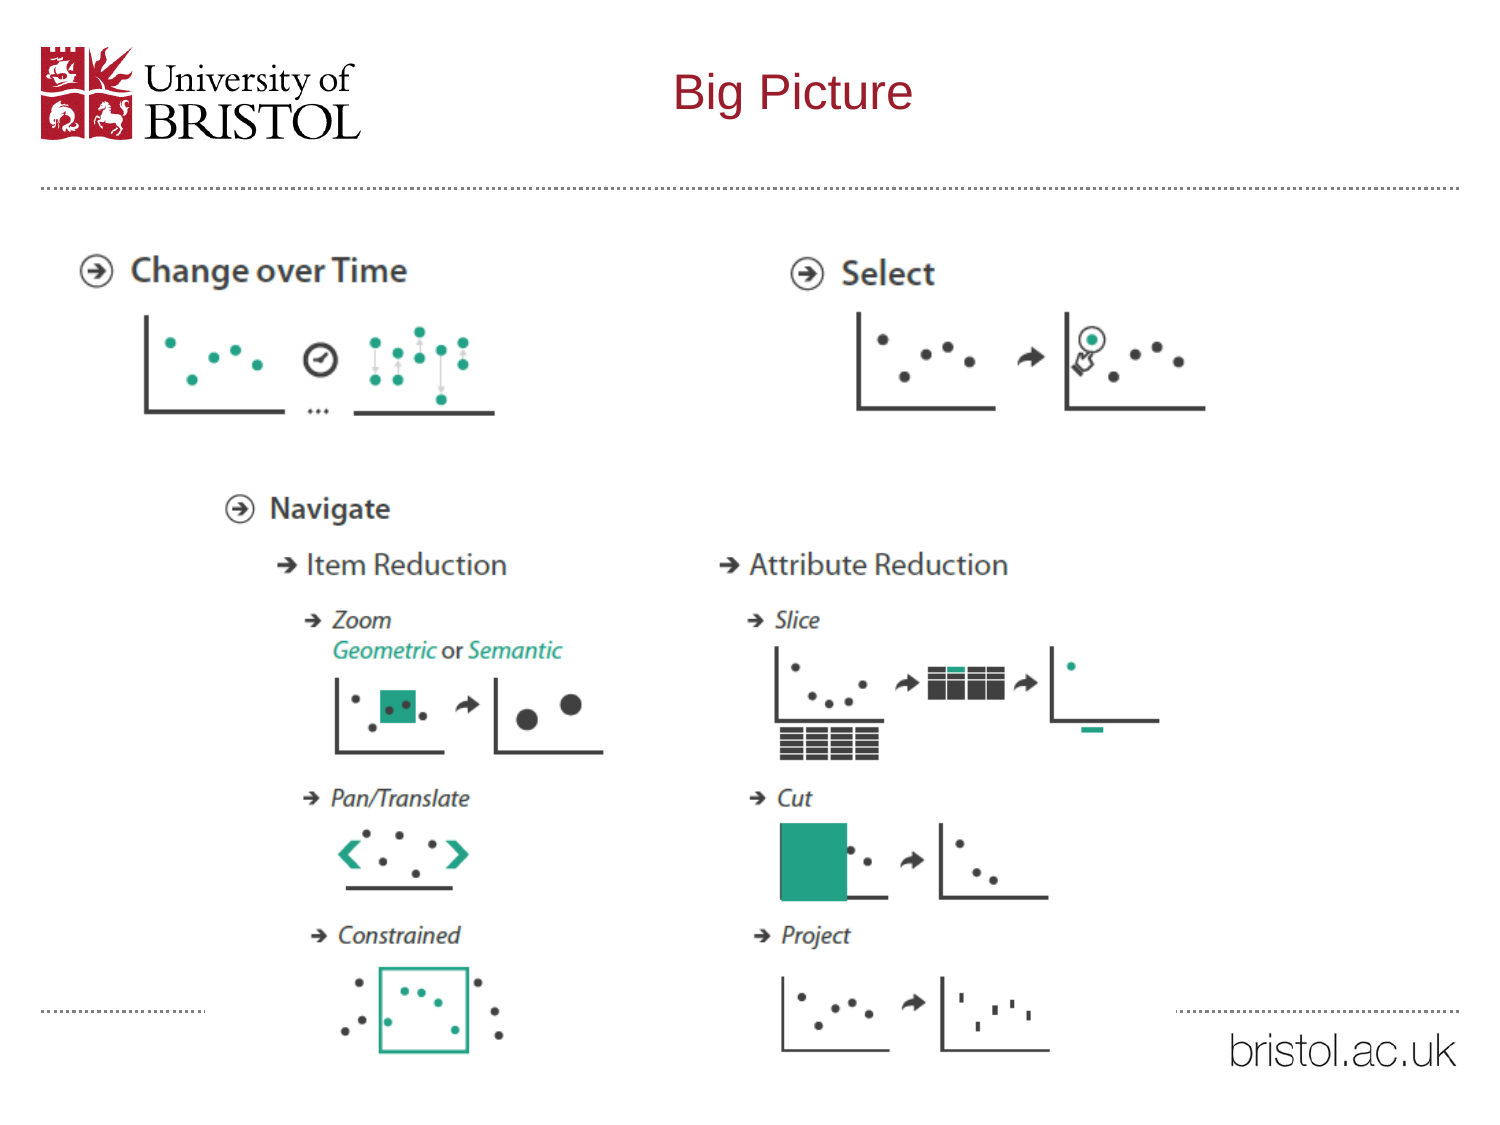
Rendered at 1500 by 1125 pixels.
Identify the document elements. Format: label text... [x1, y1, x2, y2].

picture [51, 240, 531, 438]
picture [205, 482, 1177, 1085]
picture [769, 240, 1227, 441]
picture [41, 47, 361, 140]
picture [1214, 1023, 1459, 1080]
title Big Picture [657, 38, 1425, 140]
